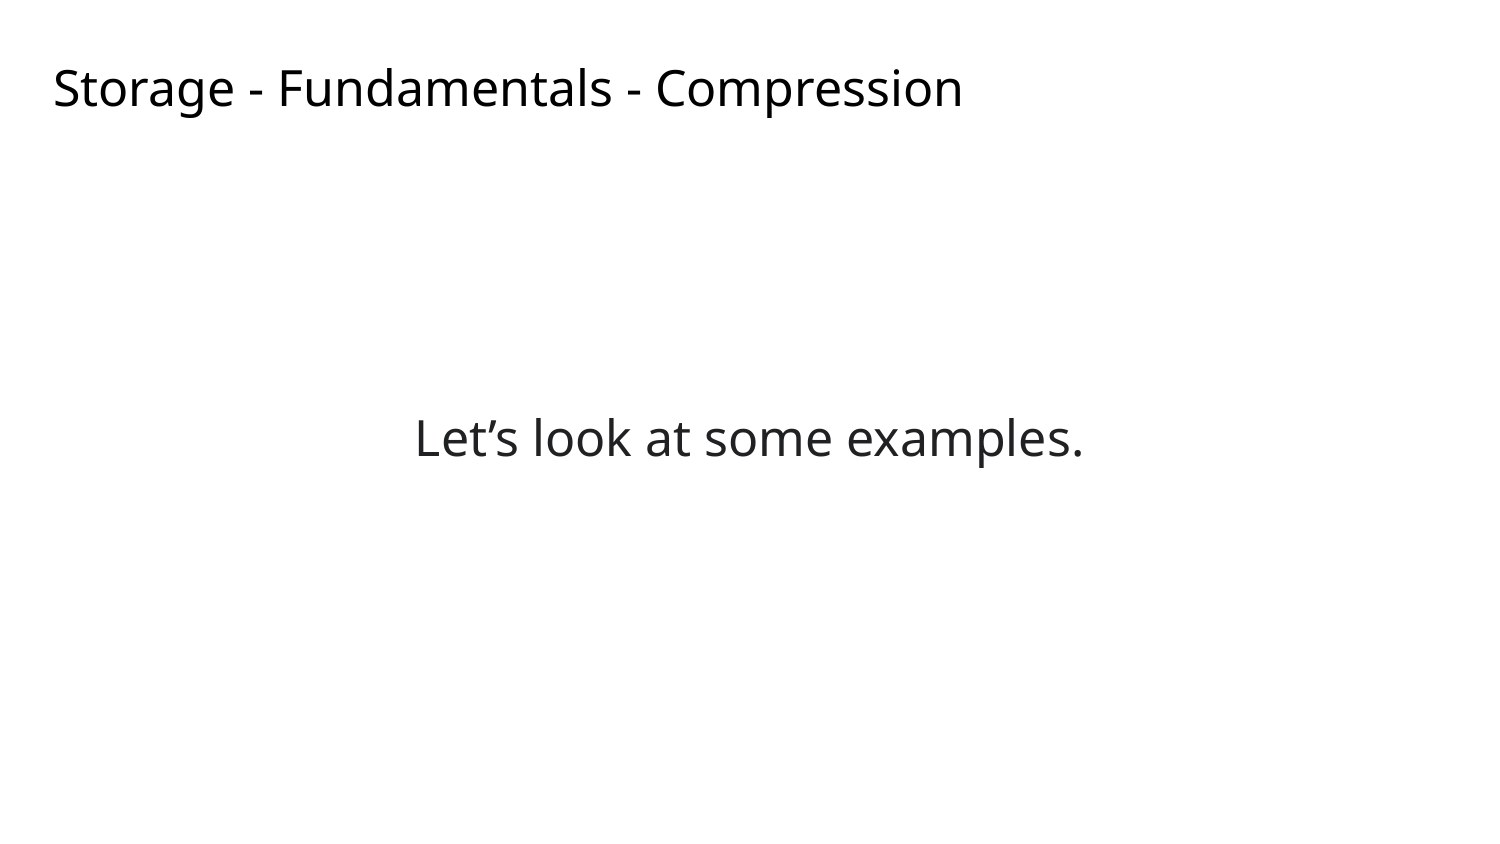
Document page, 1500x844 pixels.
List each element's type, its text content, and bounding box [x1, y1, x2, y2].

text_box Let’s look at some examples. [51, 361, 1449, 483]
title Storage - Fundamentals - Compression [38, 36, 1436, 132]
